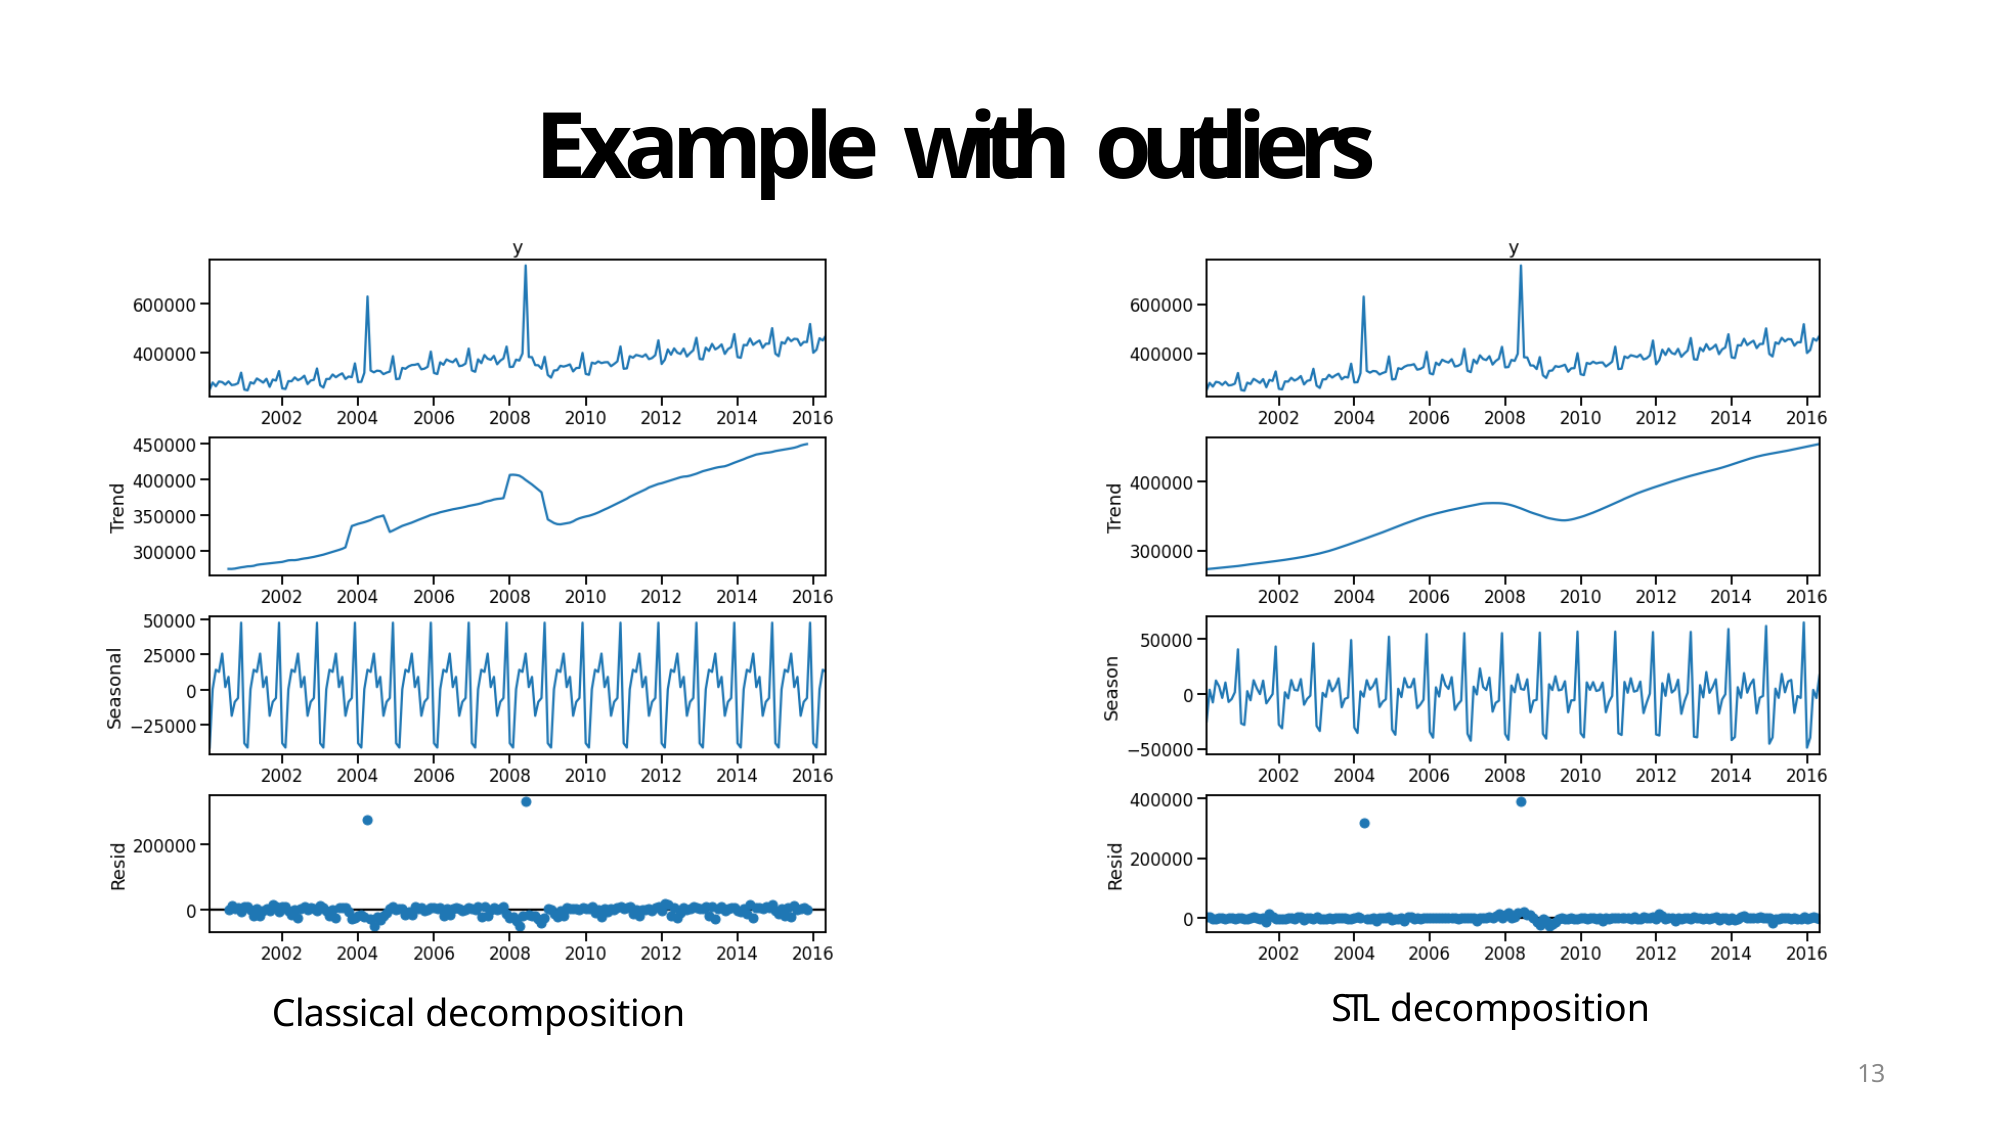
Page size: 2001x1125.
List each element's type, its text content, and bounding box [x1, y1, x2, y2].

slide_number 13 [1850, 1055, 1894, 1125]
picture [1096, 232, 1835, 971]
text_box STL decomposition [1329, 981, 1670, 1029]
picture [99, 232, 842, 971]
title Example with outliers [116, 84, 1884, 275]
text_box Classical decomposition [269, 987, 716, 1035]
